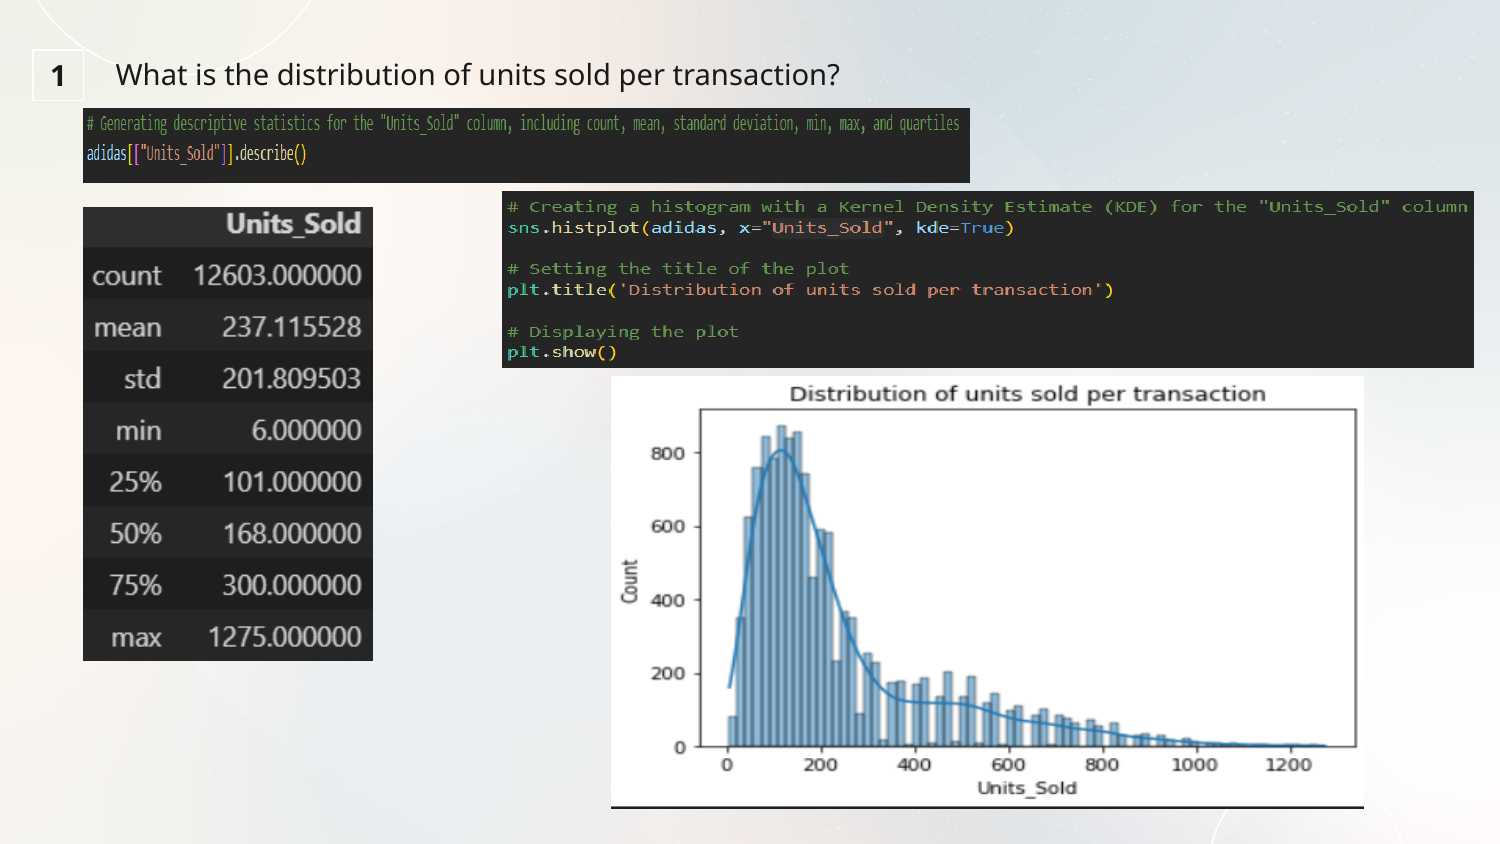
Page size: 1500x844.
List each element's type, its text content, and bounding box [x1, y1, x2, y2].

subtitle What is the distribution of units sold per transaction? [100, 41, 904, 107]
picture [501, 191, 1474, 368]
text_box 1 [33, 50, 84, 101]
picture [83, 207, 373, 662]
picture [83, 108, 971, 183]
picture [611, 375, 1364, 809]
